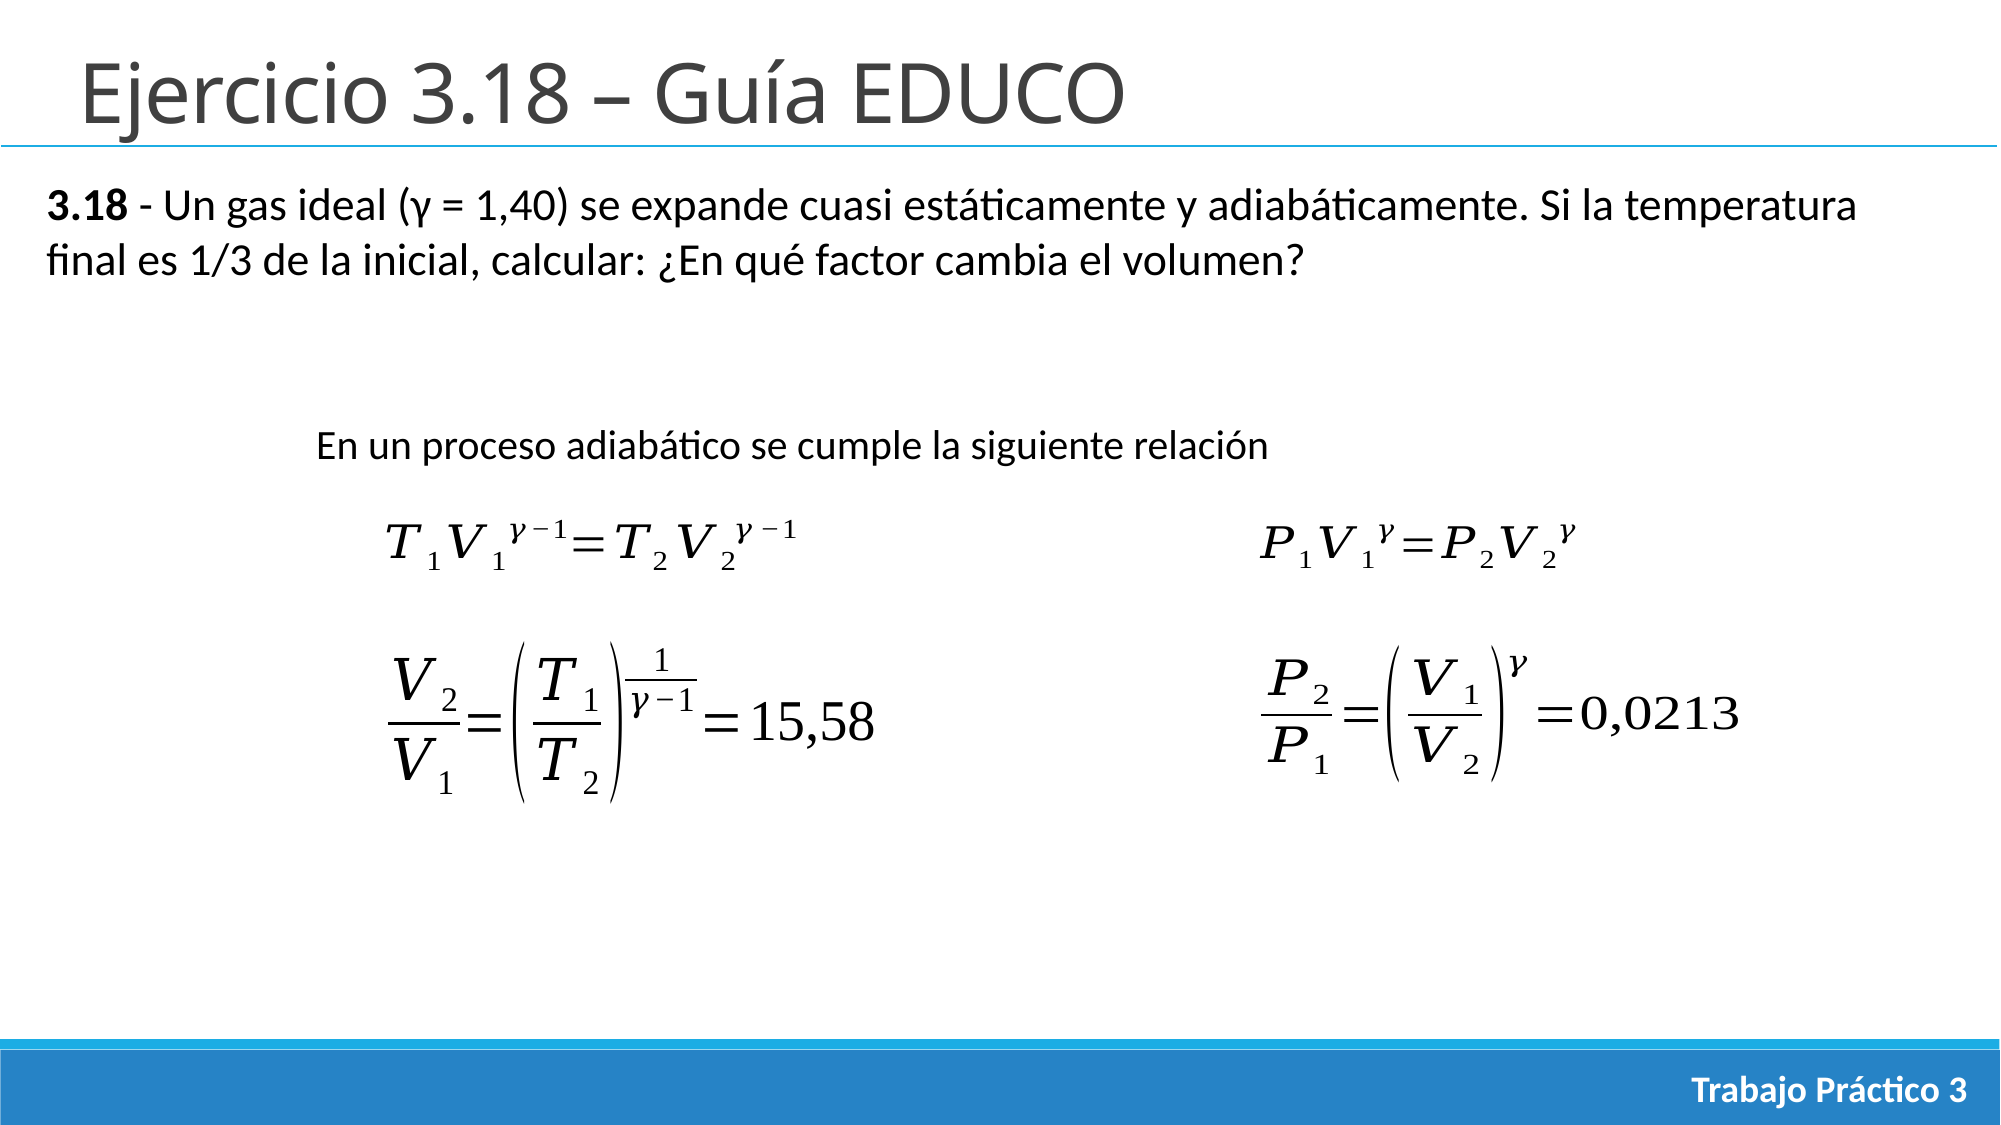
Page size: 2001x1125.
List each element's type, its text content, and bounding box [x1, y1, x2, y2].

text_box Ejercicio 3.18 – Guía EDUCO [63, 27, 1302, 143]
text_box En un proceso adiabático se cumple la siguiente relación [301, 410, 1302, 476]
text_box 3.18 - Un gas ideal (γ = 1,40) se expande cuasi estáticamente y adiabáticamente. Si la temperatura final es 1/3 de la inicial, calcular: ¿En qué factor cambia el volumen? [31, 167, 1957, 292]
text_box Trabajo Práctico 3 [1676, 1057, 1983, 1117]
